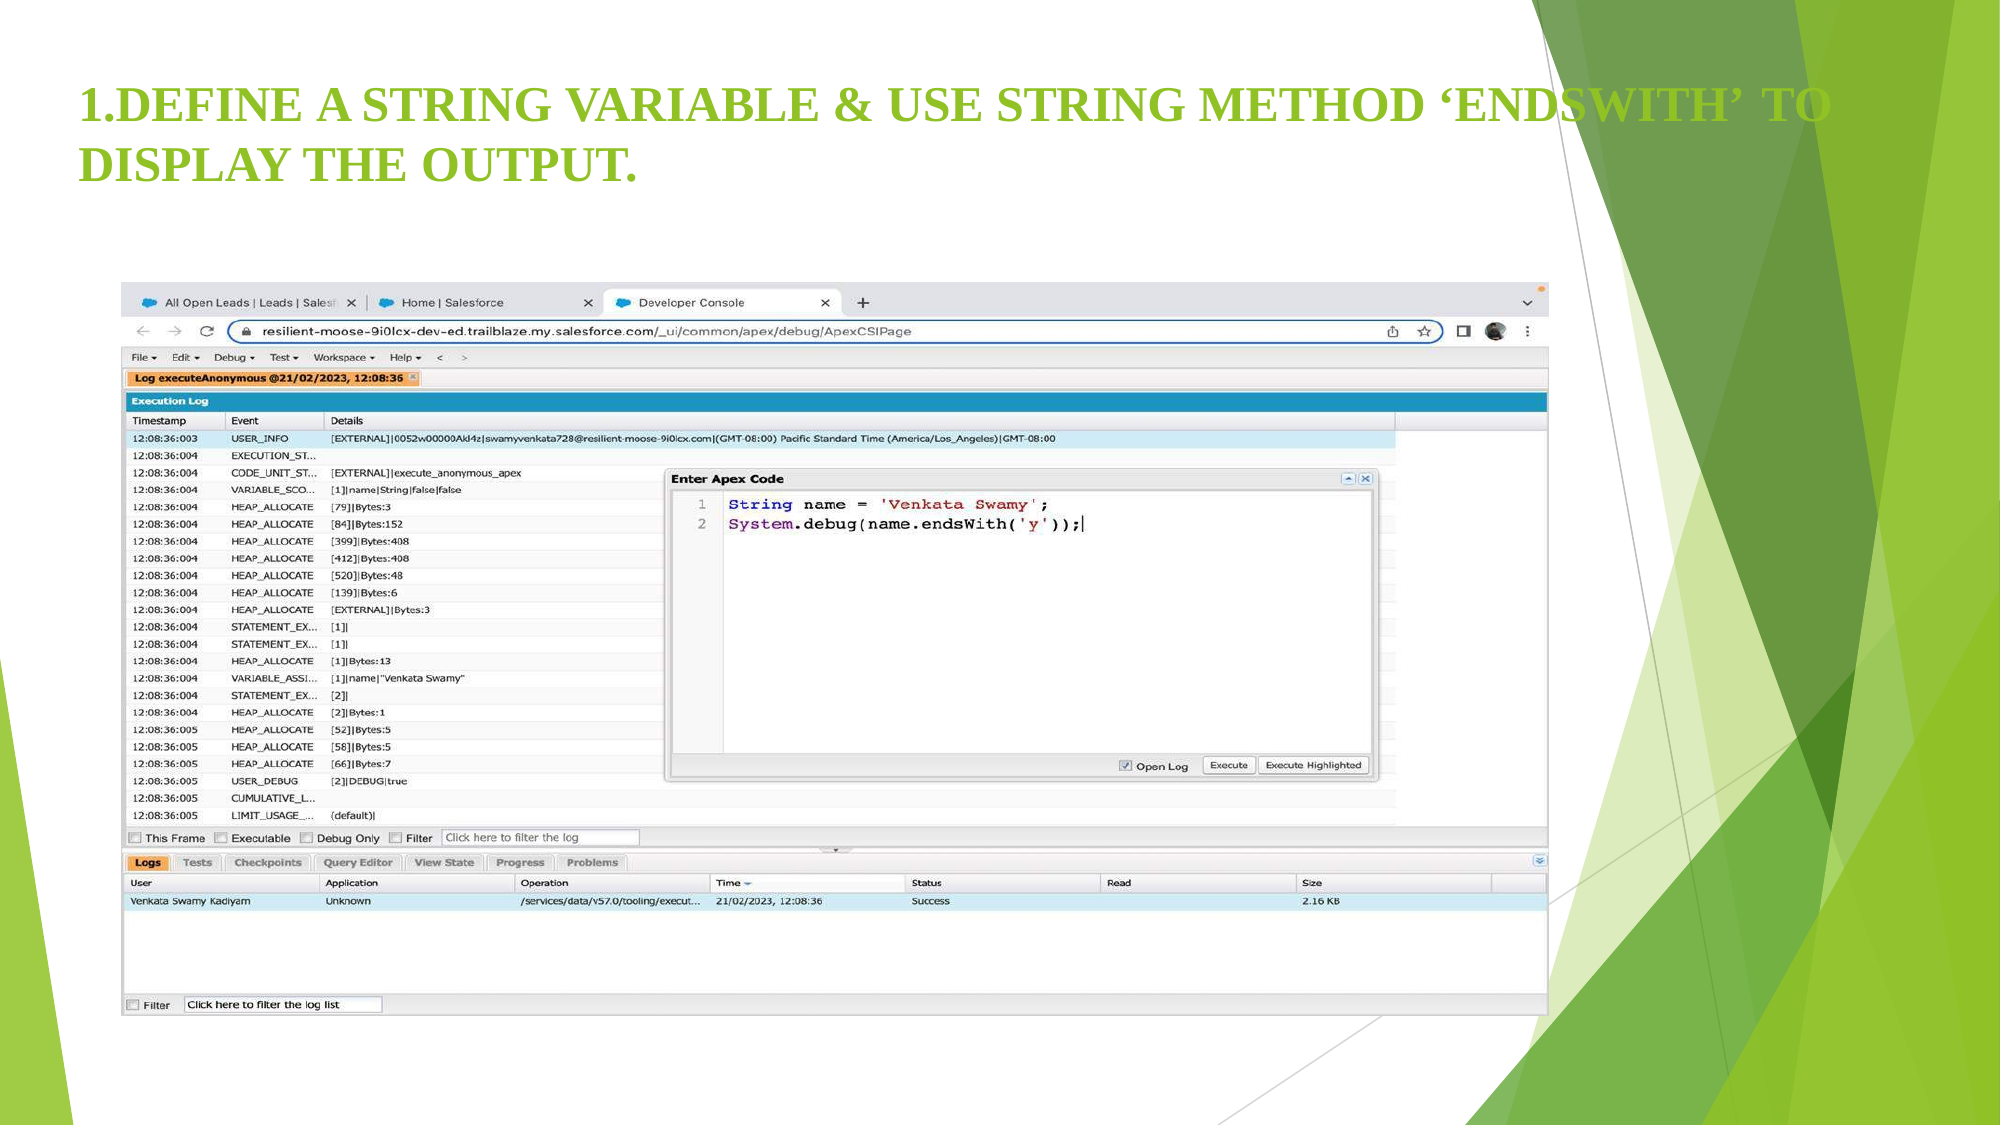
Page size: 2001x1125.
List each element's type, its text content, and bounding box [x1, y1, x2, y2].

text_box [121, 282, 1549, 1016]
title 1.DEFINE A STRING VARIABLE & USE STRING METHOD ‘ENDSWITH’ TO DISPLAY THE OUTPUT. [76, 69, 1852, 260]
